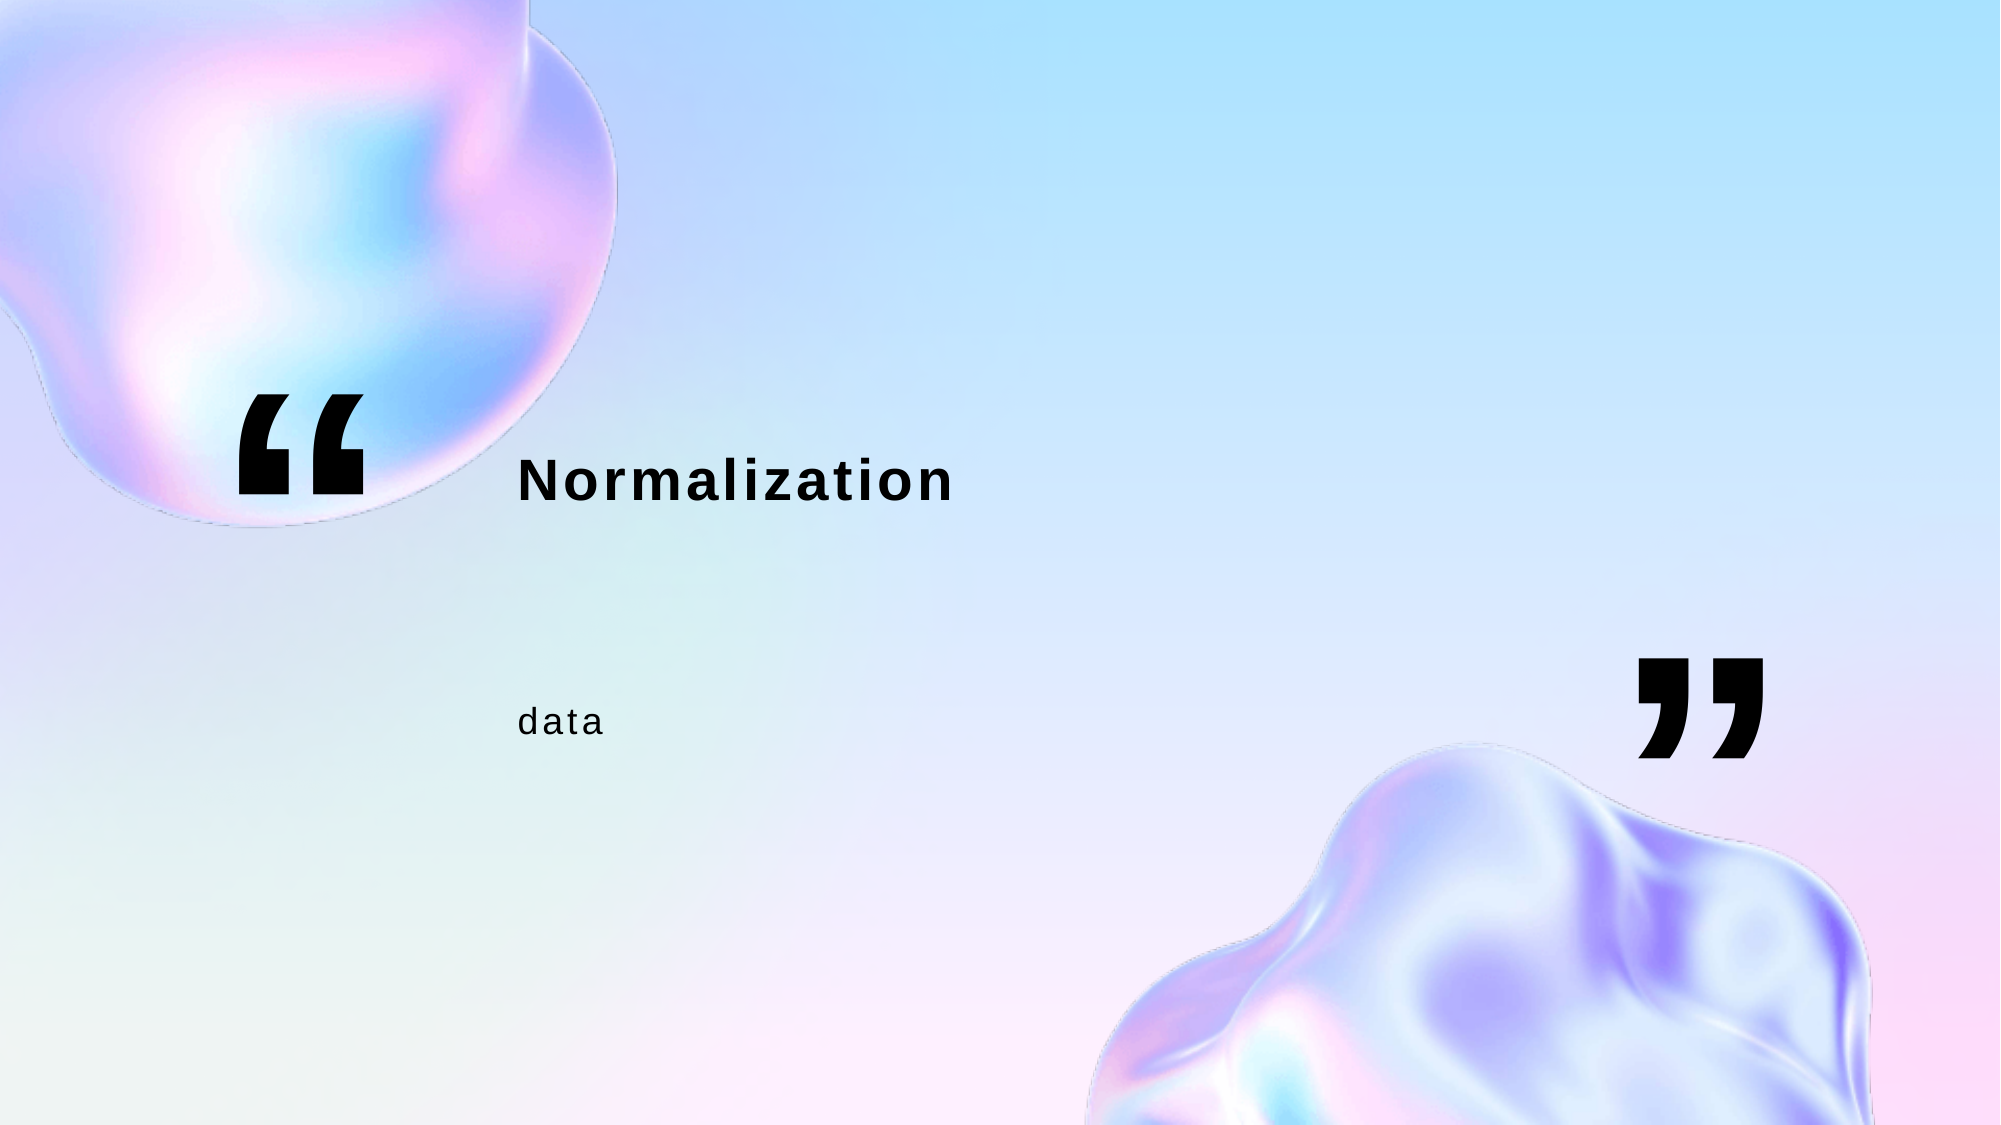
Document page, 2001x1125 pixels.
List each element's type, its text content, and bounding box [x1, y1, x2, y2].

picture [0, 0, 2000, 1125]
list ” [1597, 589, 1790, 981]
list “ [198, 325, 391, 717]
list data [502, 694, 1450, 750]
title Normalization [502, 435, 1538, 695]
